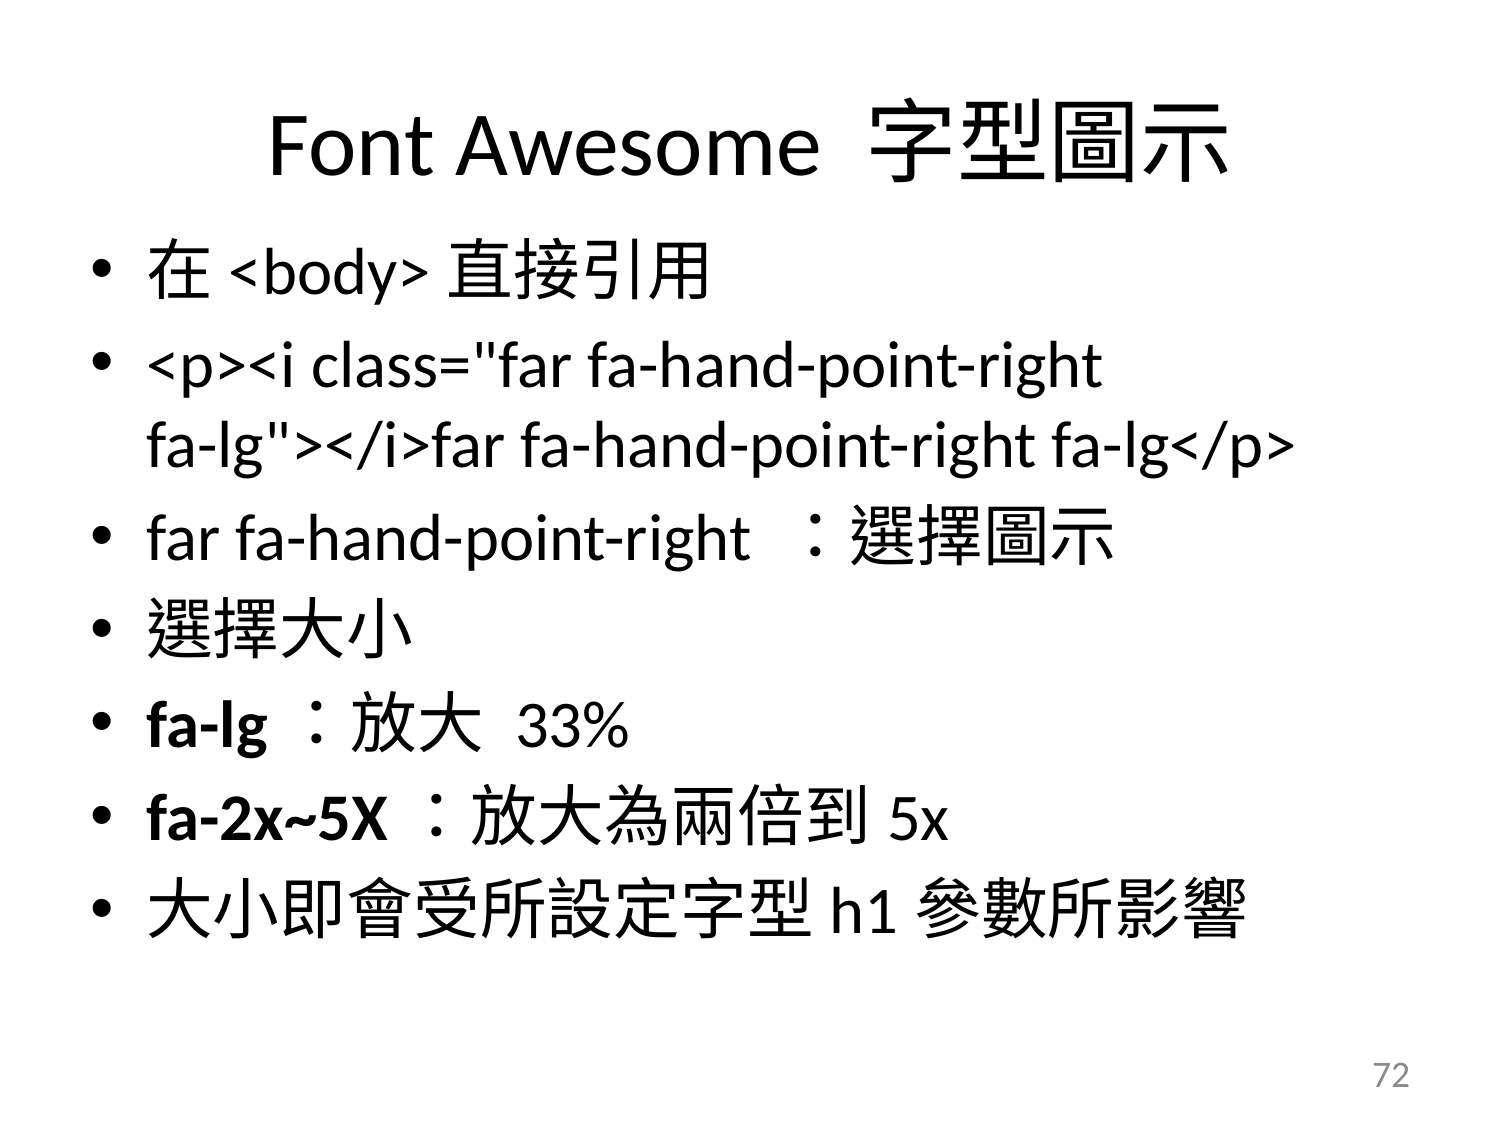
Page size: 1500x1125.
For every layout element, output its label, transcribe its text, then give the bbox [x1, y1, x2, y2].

slide_number 72 [1074, 1042, 1425, 1103]
list 在<body>直接引用 <p><i class="far fa-hand-point-right fa-lg"></i>far fa-hand-point-right fa-lg</p> far fa-hand-point-right ：選擇圖示 選擇大小 fa-lg：放大 33% fa-2x~5X：放大為兩倍到5x 大小即會受所設定字型h1參數所影響 [75, 219, 1425, 1083]
title Font Awesome 字型圖示 [75, 45, 1425, 219]
